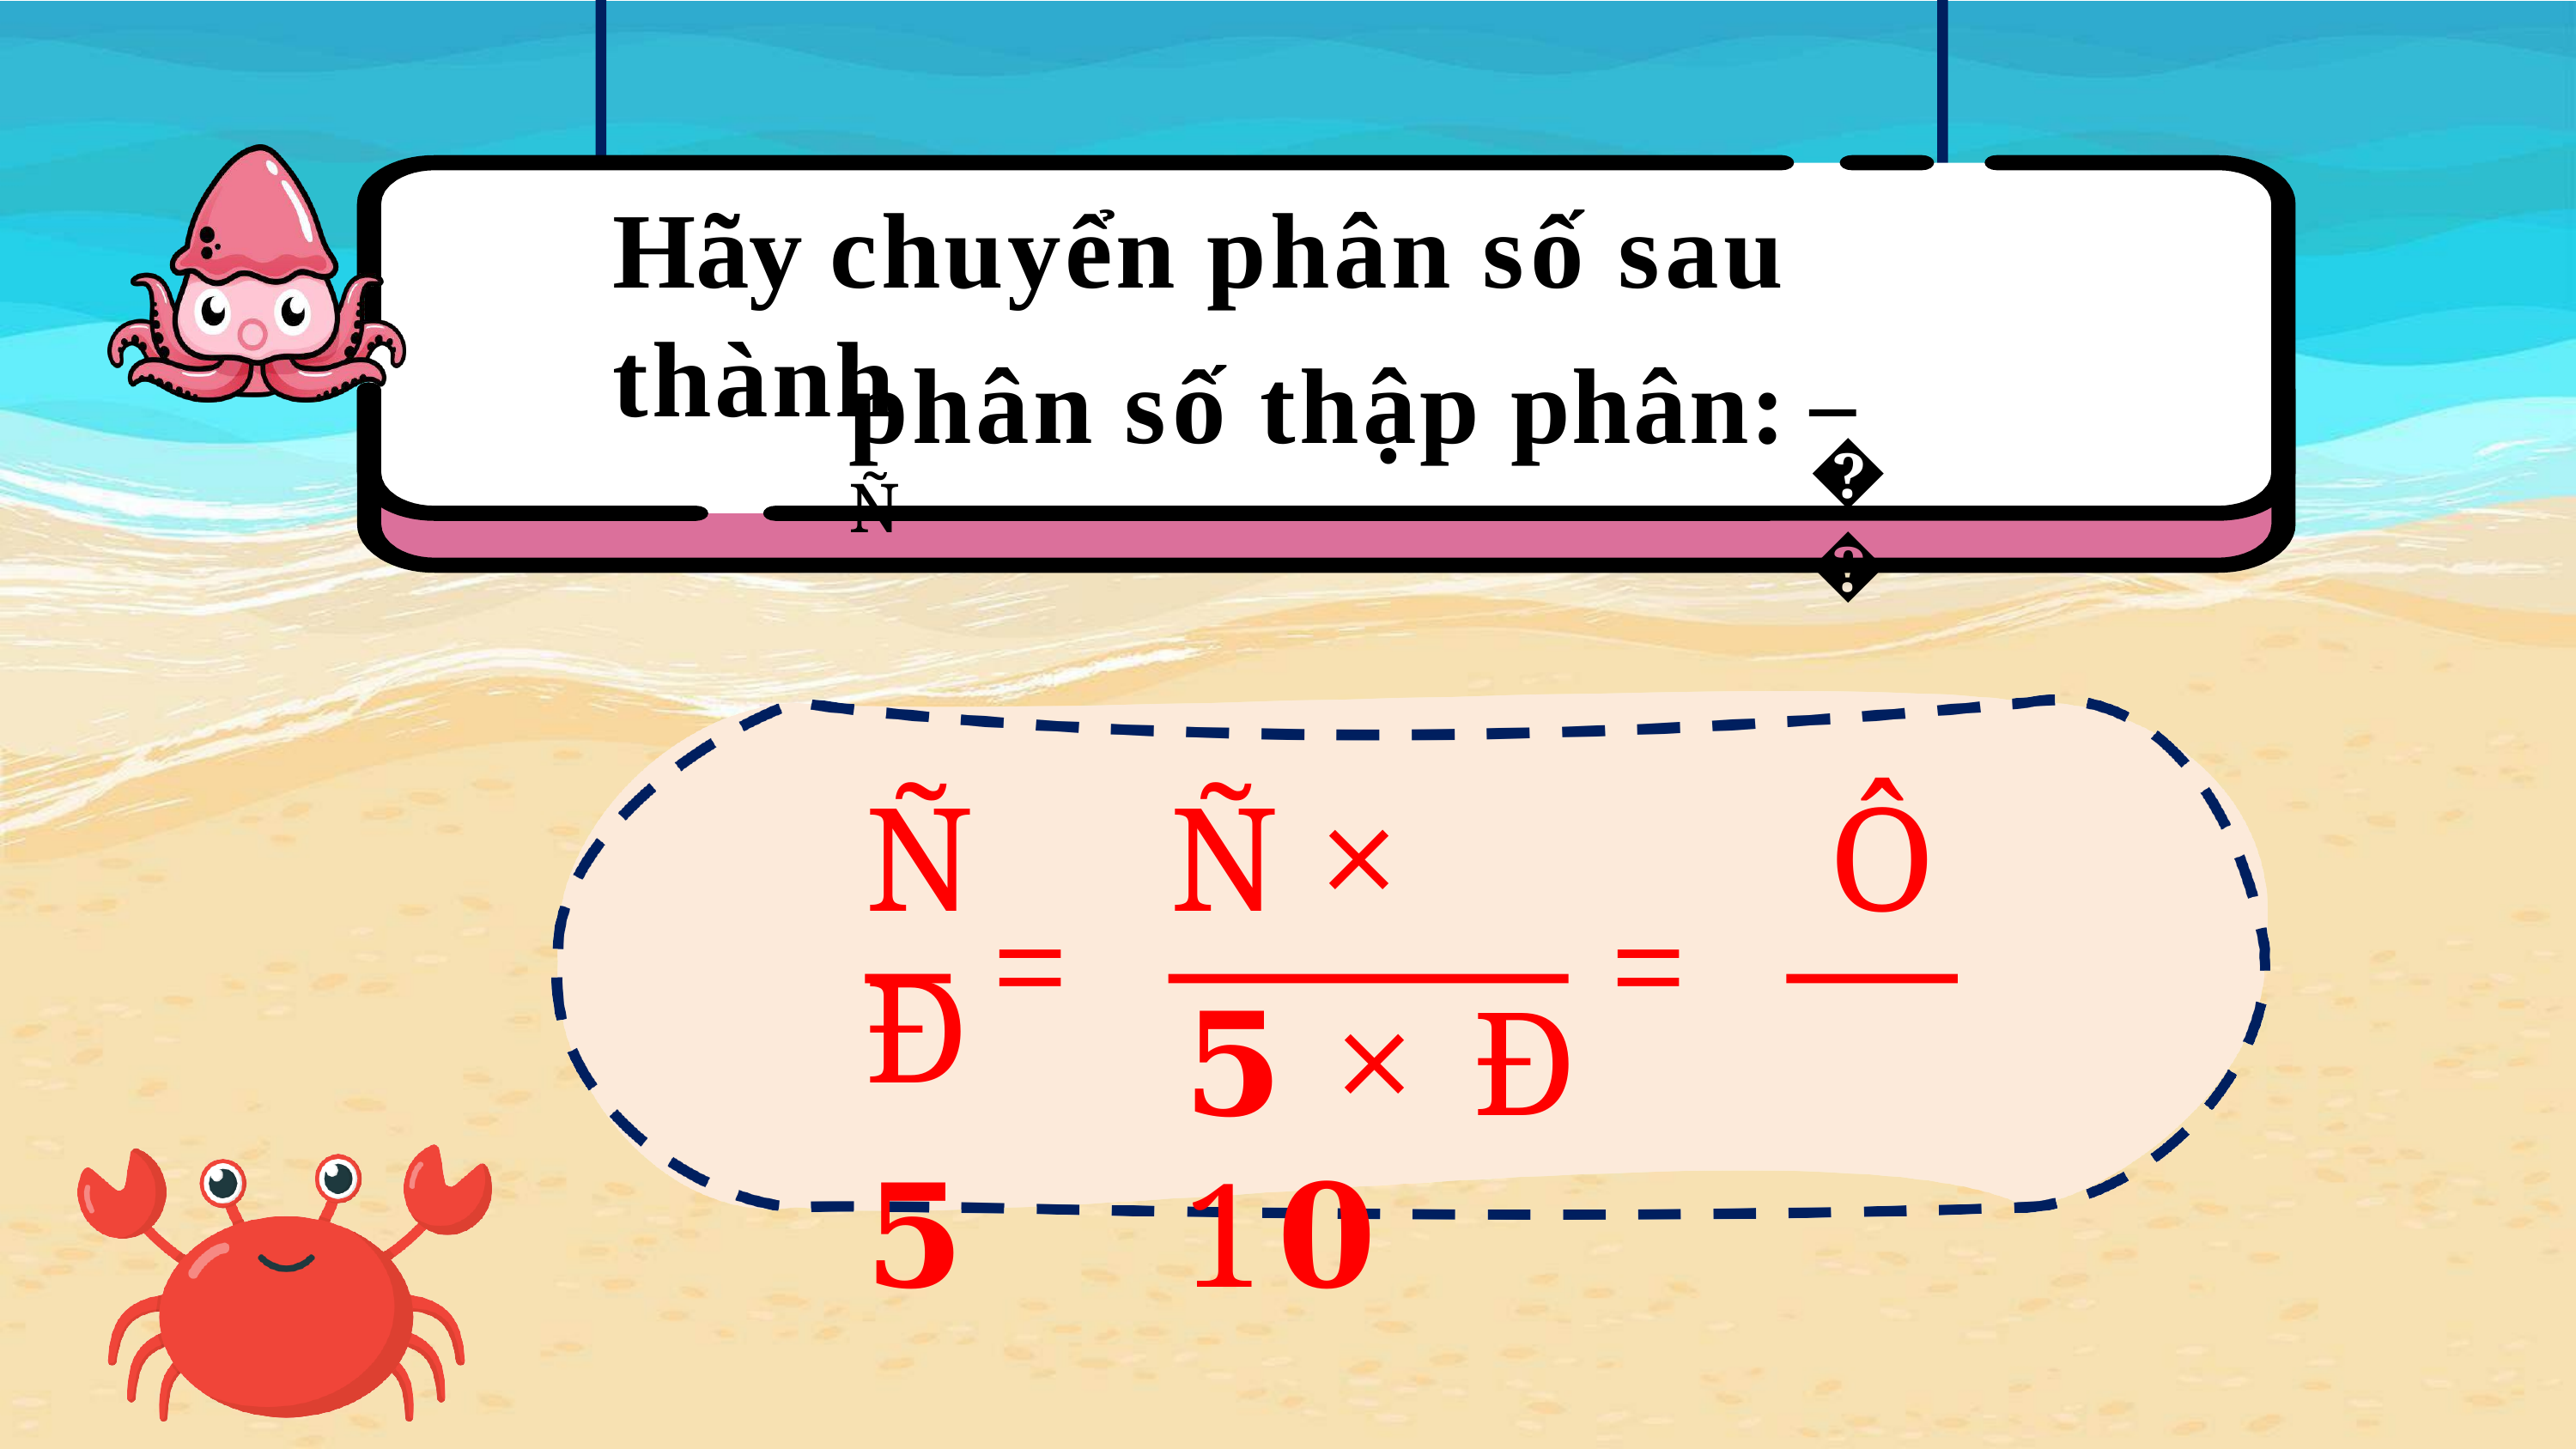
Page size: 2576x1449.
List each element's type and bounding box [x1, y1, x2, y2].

text_box [0, 0, 2576, 1449]
text_box [77, 144, 492, 1422]
